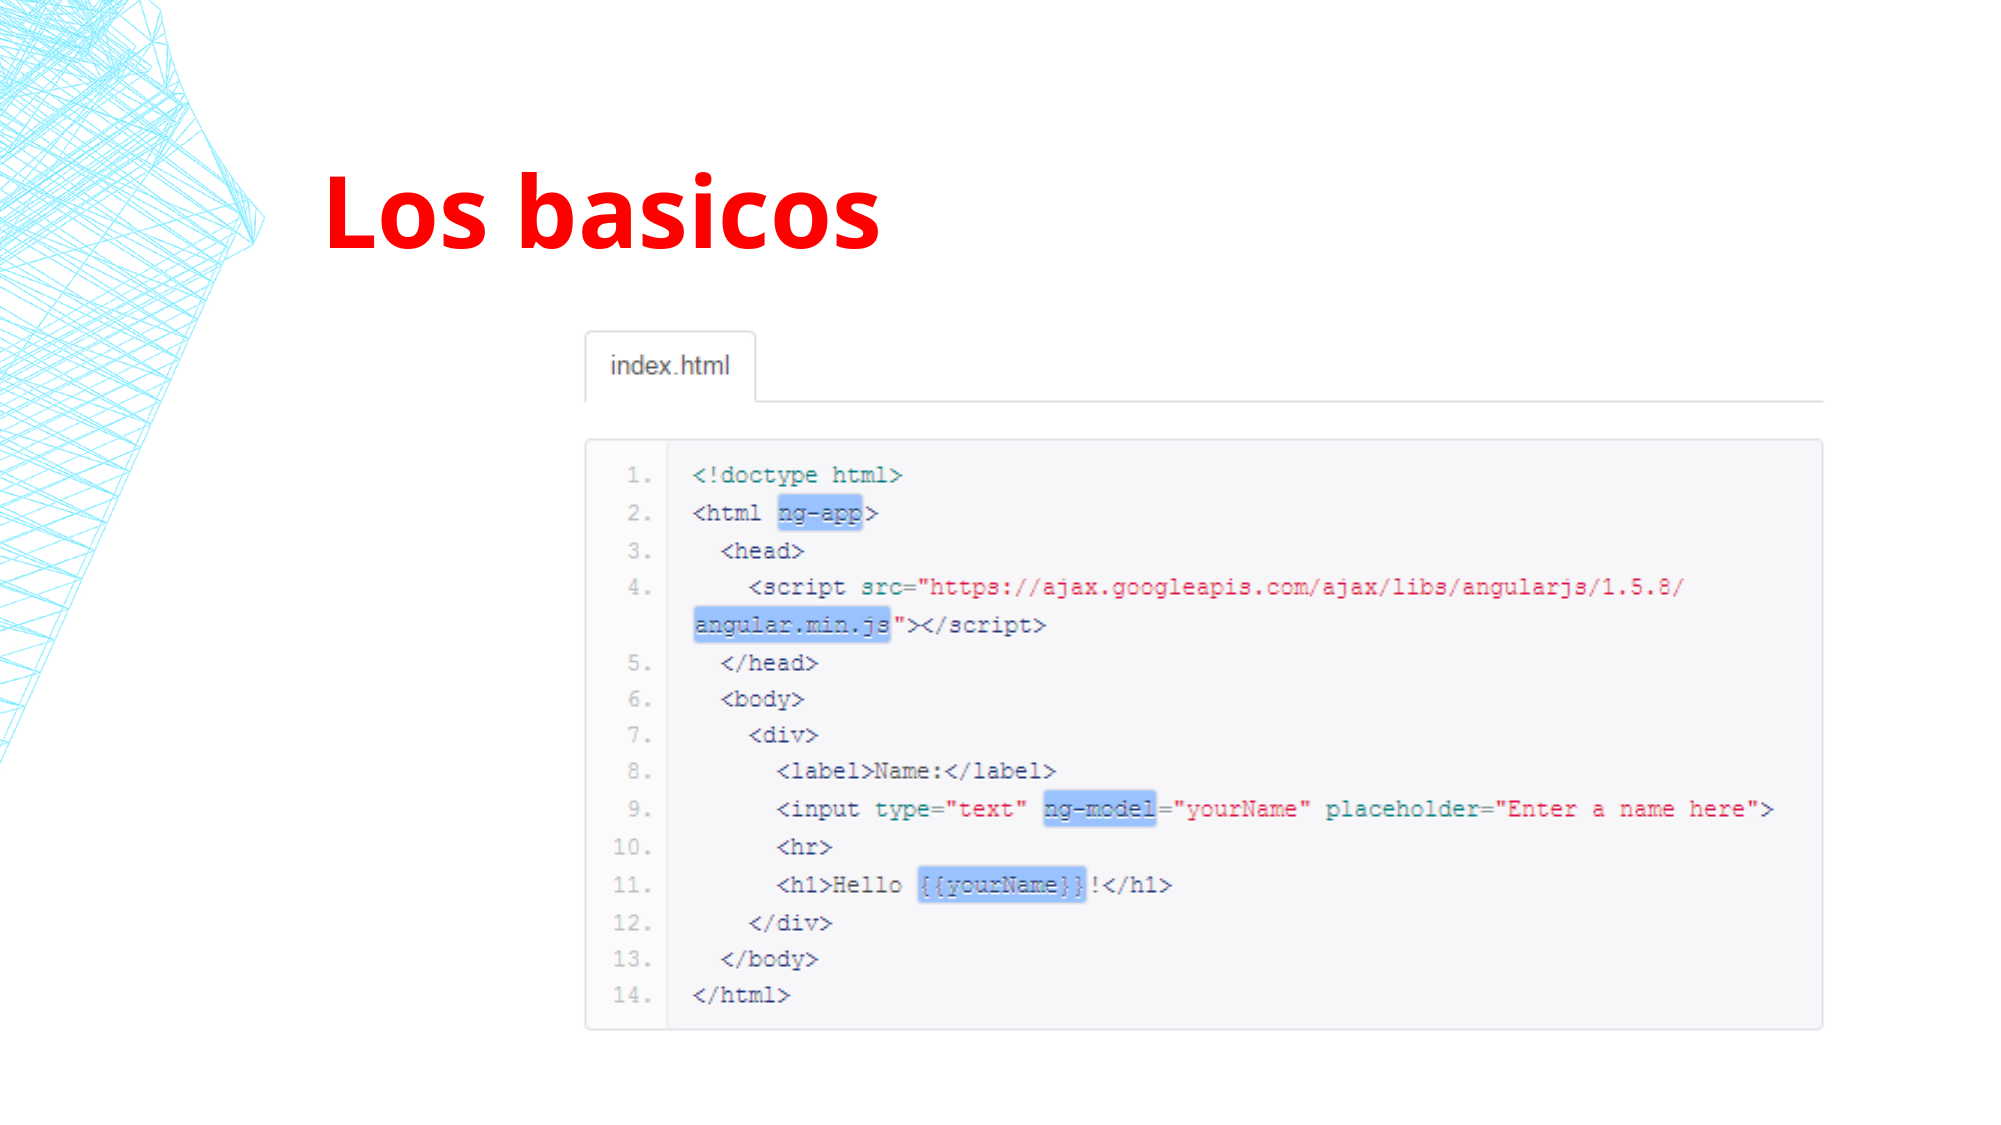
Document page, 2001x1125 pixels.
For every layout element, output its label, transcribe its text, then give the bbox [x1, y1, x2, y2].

text_box Los basicos [306, 141, 898, 277]
picture [0, 0, 2001, 1125]
